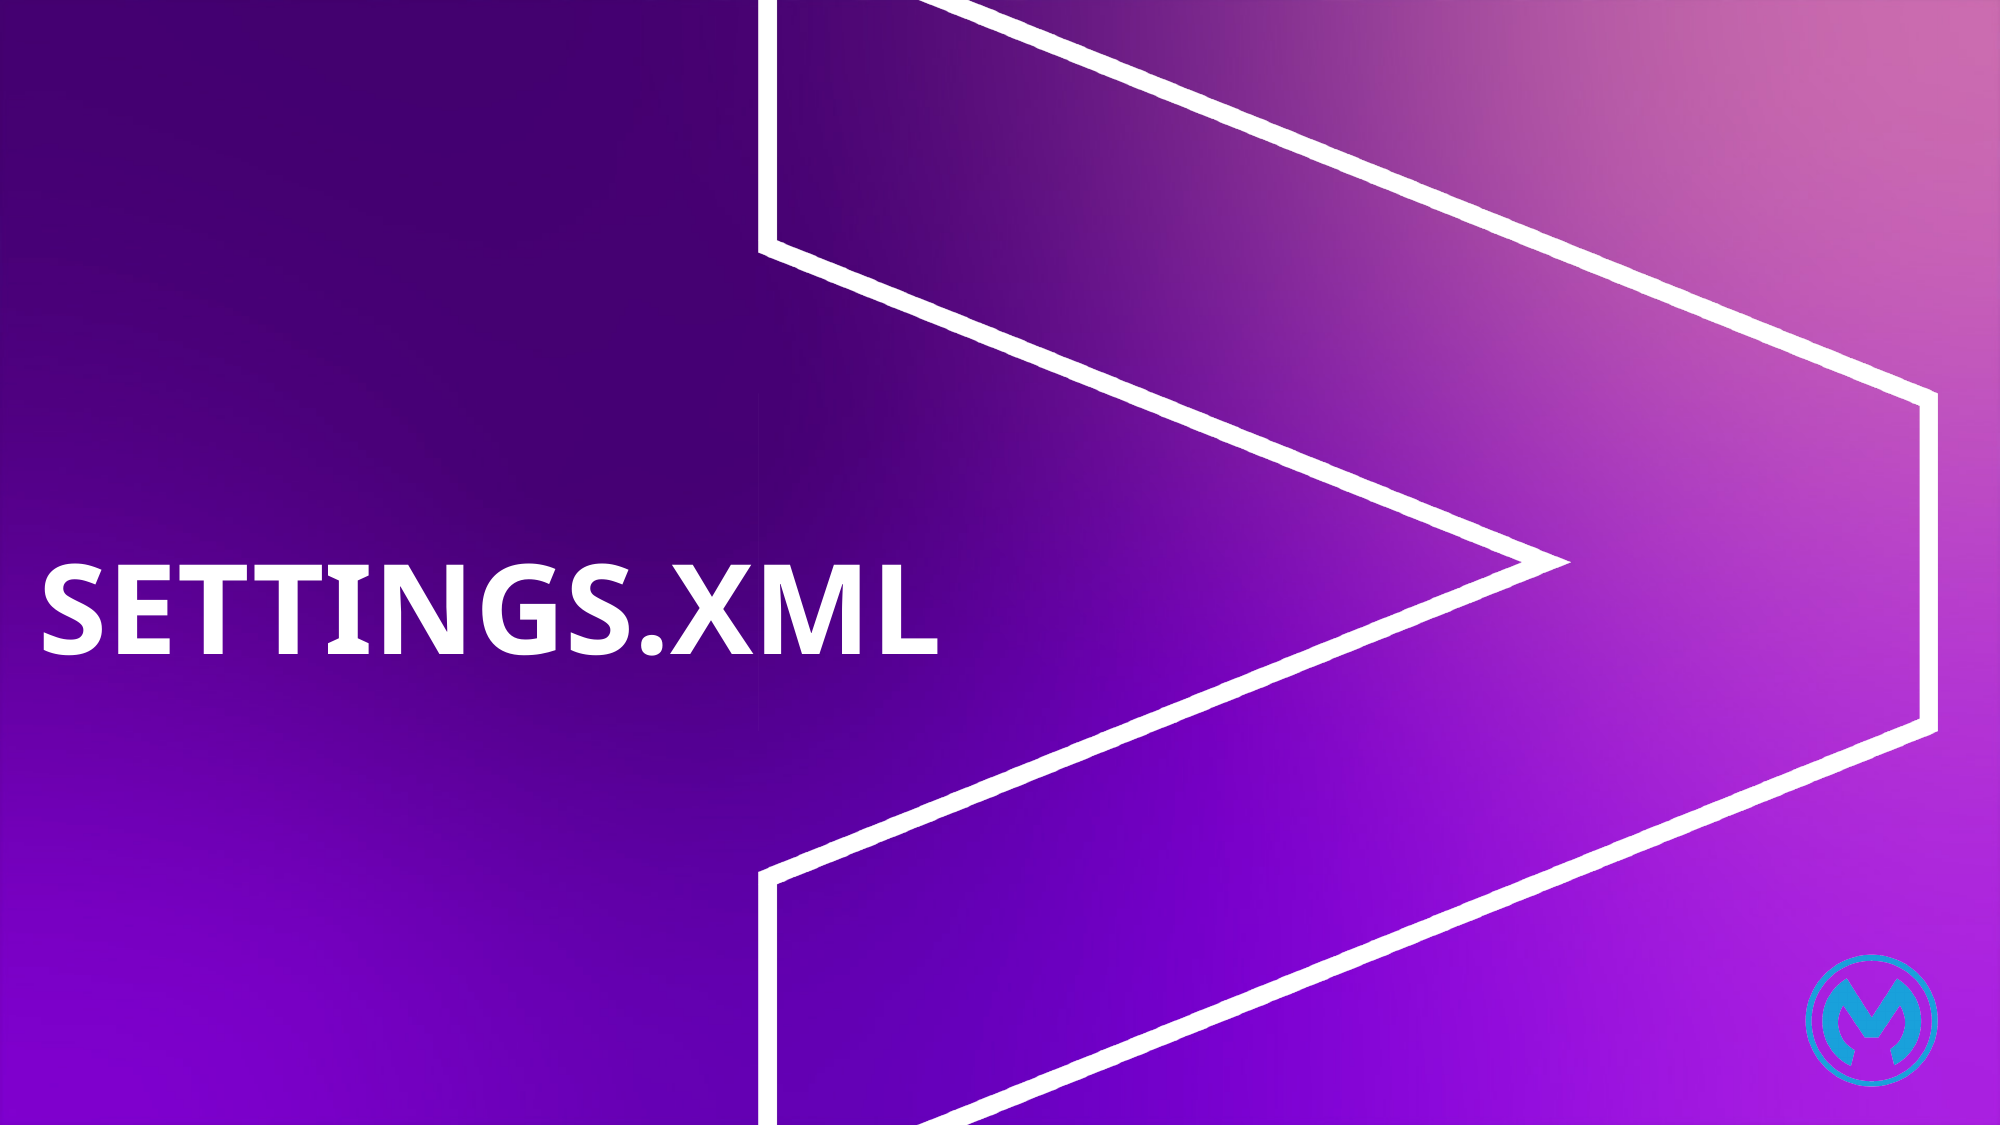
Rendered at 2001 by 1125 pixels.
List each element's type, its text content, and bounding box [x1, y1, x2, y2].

text_box SETTINGS.XML [23, 487, 1377, 742]
picture [0, 0, 2000, 1125]
